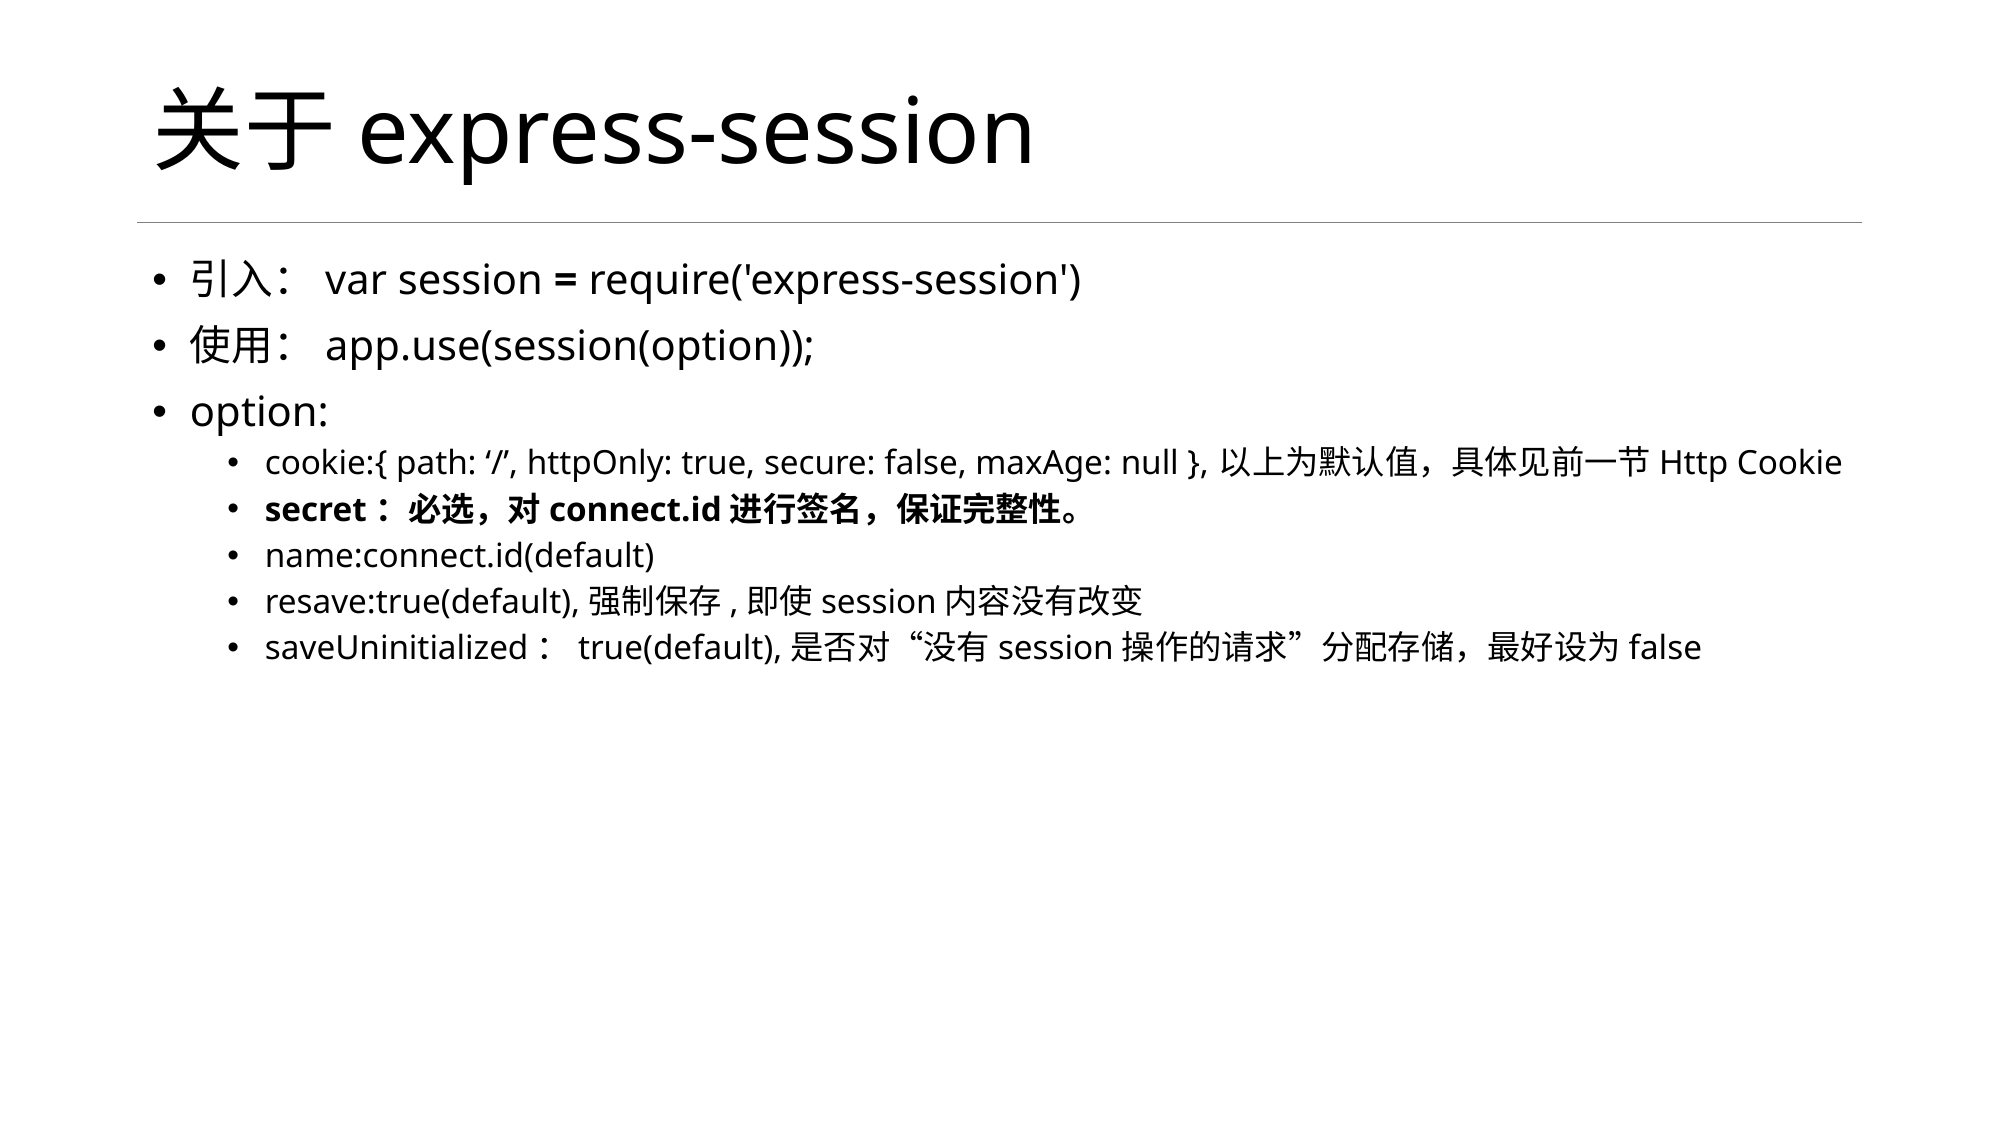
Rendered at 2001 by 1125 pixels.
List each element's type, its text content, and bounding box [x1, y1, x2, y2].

title 关于express-session [137, 44, 1863, 223]
list 引入：var session = require('express-session') 使用：app.use(session(option)); option: cookie:{ path: ‘/’, httpOnly: true, secure: false, maxAge: null },以上为默认值，具体见前一节Http Cookie secret：必选，对connect.id进行签名，保证完整性。 name:connect.id(default) resave:true(default),强制保存,即使session内容没有改变 saveUninitialized：true(default),是否对“没有session操作的请求”分配存储，最好设为false [137, 251, 1863, 1014]
